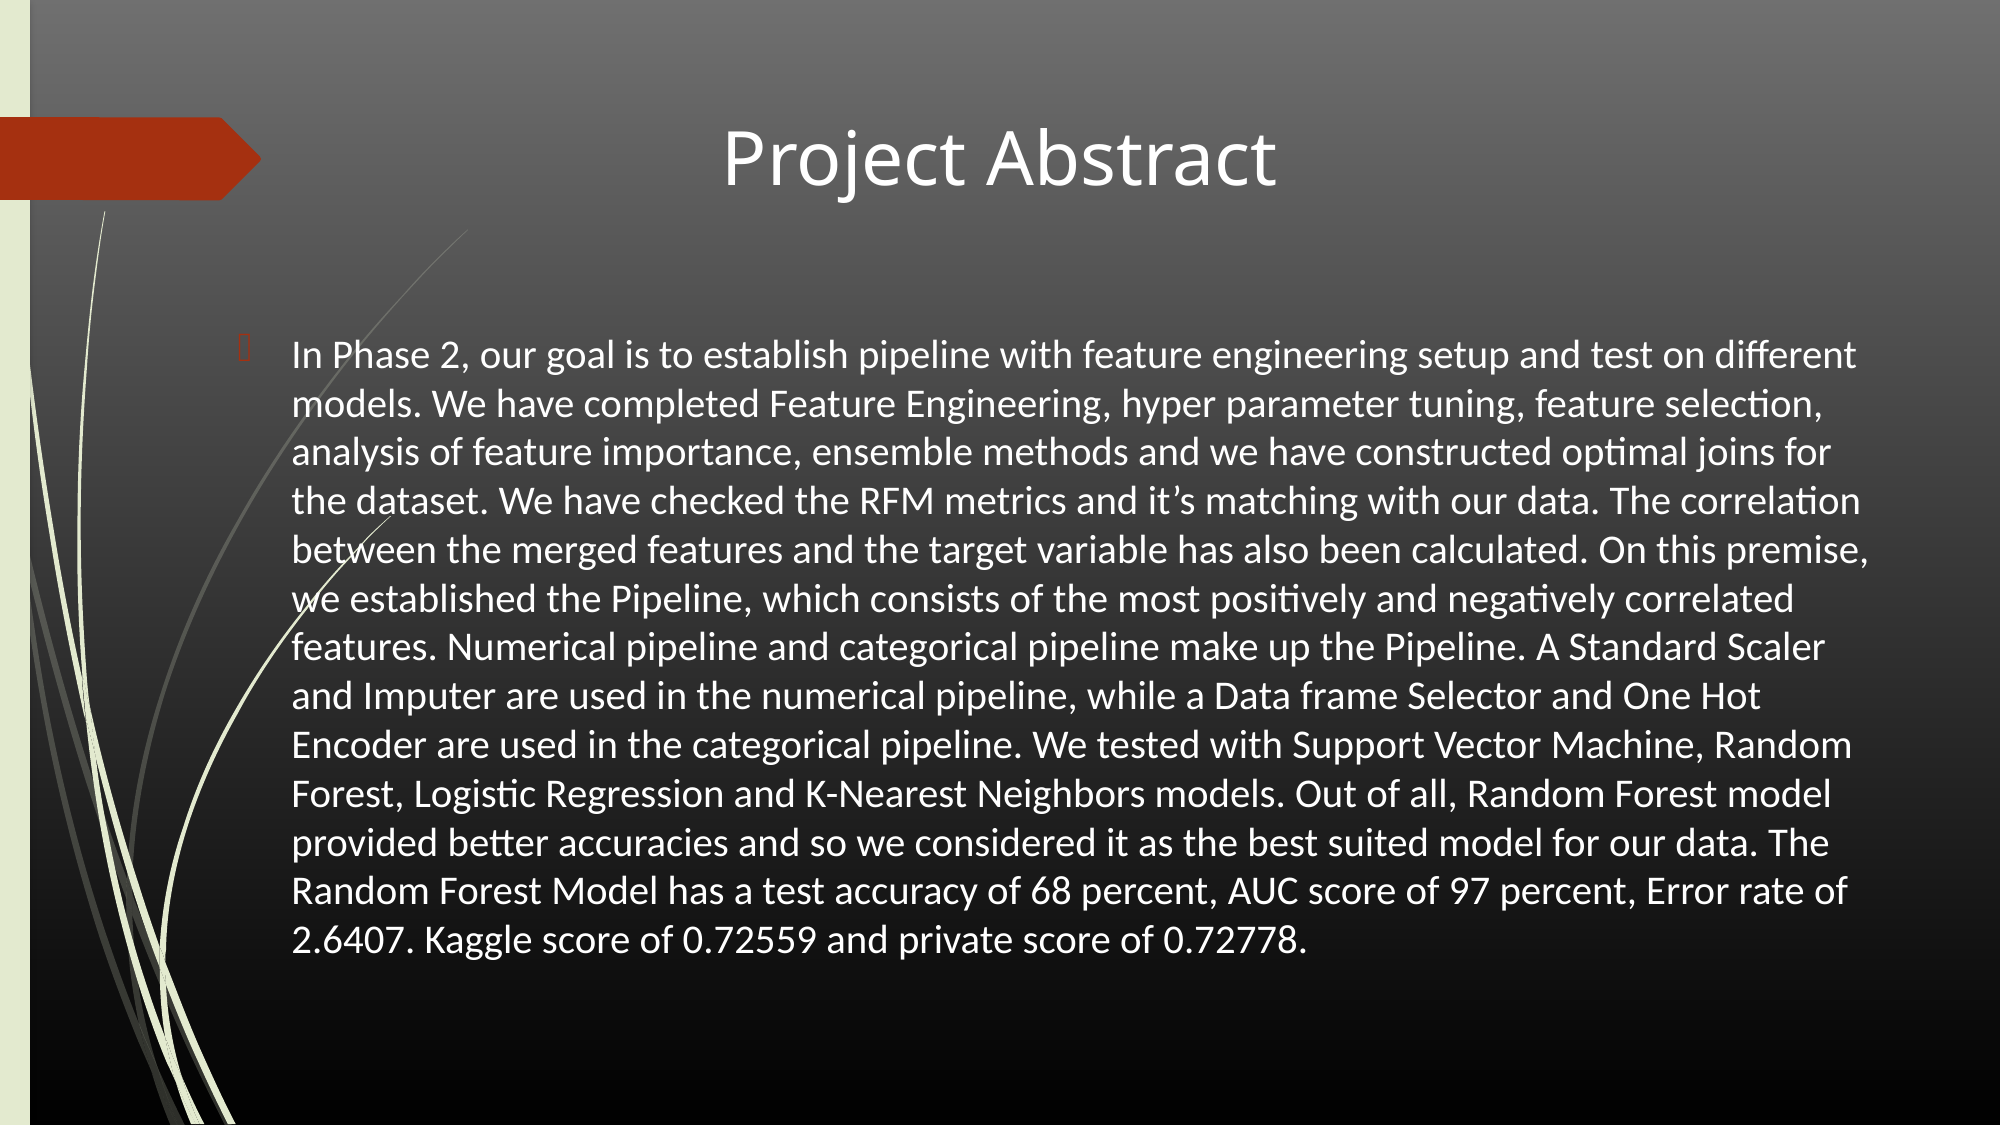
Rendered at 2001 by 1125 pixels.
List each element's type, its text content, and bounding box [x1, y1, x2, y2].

list In Phase 2, our goal is to establish pipeline with feature engineering setup and test on different models. We have completed Feature Engineering, hyper parameter tuning, feature selection, analysis of feature importance, ensemble methods and we have constructed optimal joins for the dataset. We have checked the RFM metrics and it’s matching with our data. The correlation between the merged features and the target variable has also been calculated. On this premise, we established the Pipeline, which consists of the most positively and negatively correlated features. Numerical pipeline and categorical pipeline make up the Pipeline. A Standard Scaler and Imputer are used in the numerical pipeline, while a Data frame Selector and One Hot Encoder are used in the categorical pipeline. We tested with Support Vector Machine, Random Forest, Logistic Regression and K-Nearest Neighbors models. Out of all, Random Forest model provided better accuracies and so we considered it as the best suited model for our data. The Random Forest Model has a test accuracy of 68 percent, AUC score of 97 percent, Error rate of 2.6407. Kaggle score of 0.72559 and private score of 0.72778. [222, 246, 1888, 1023]
title Project Abstract [0, 102, 2000, 223]
